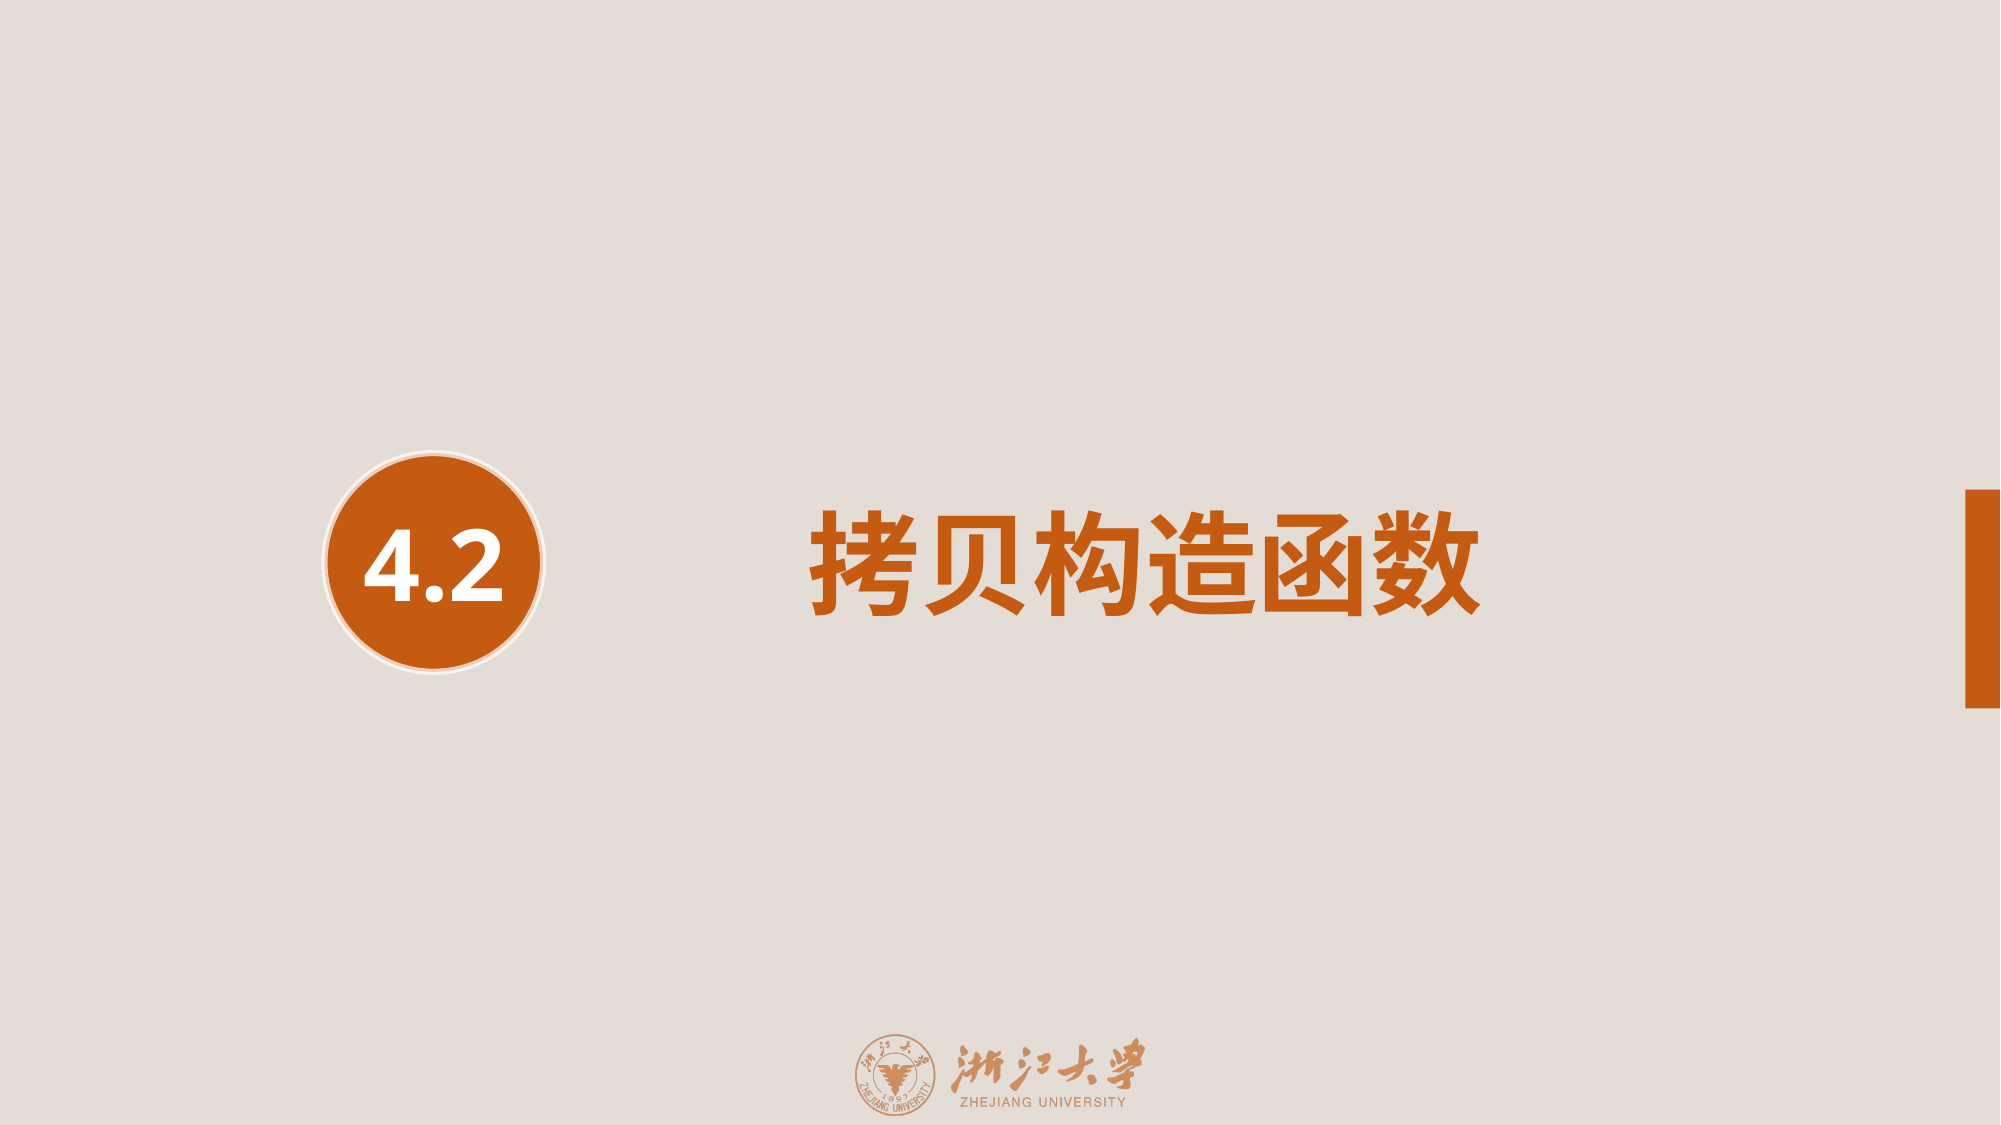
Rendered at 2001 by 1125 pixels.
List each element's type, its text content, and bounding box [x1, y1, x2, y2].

picture [855, 1034, 1145, 1116]
text_box [1964, 489, 2000, 709]
text_box 拷贝构造函数 [644, 486, 1646, 637]
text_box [324, 453, 544, 672]
